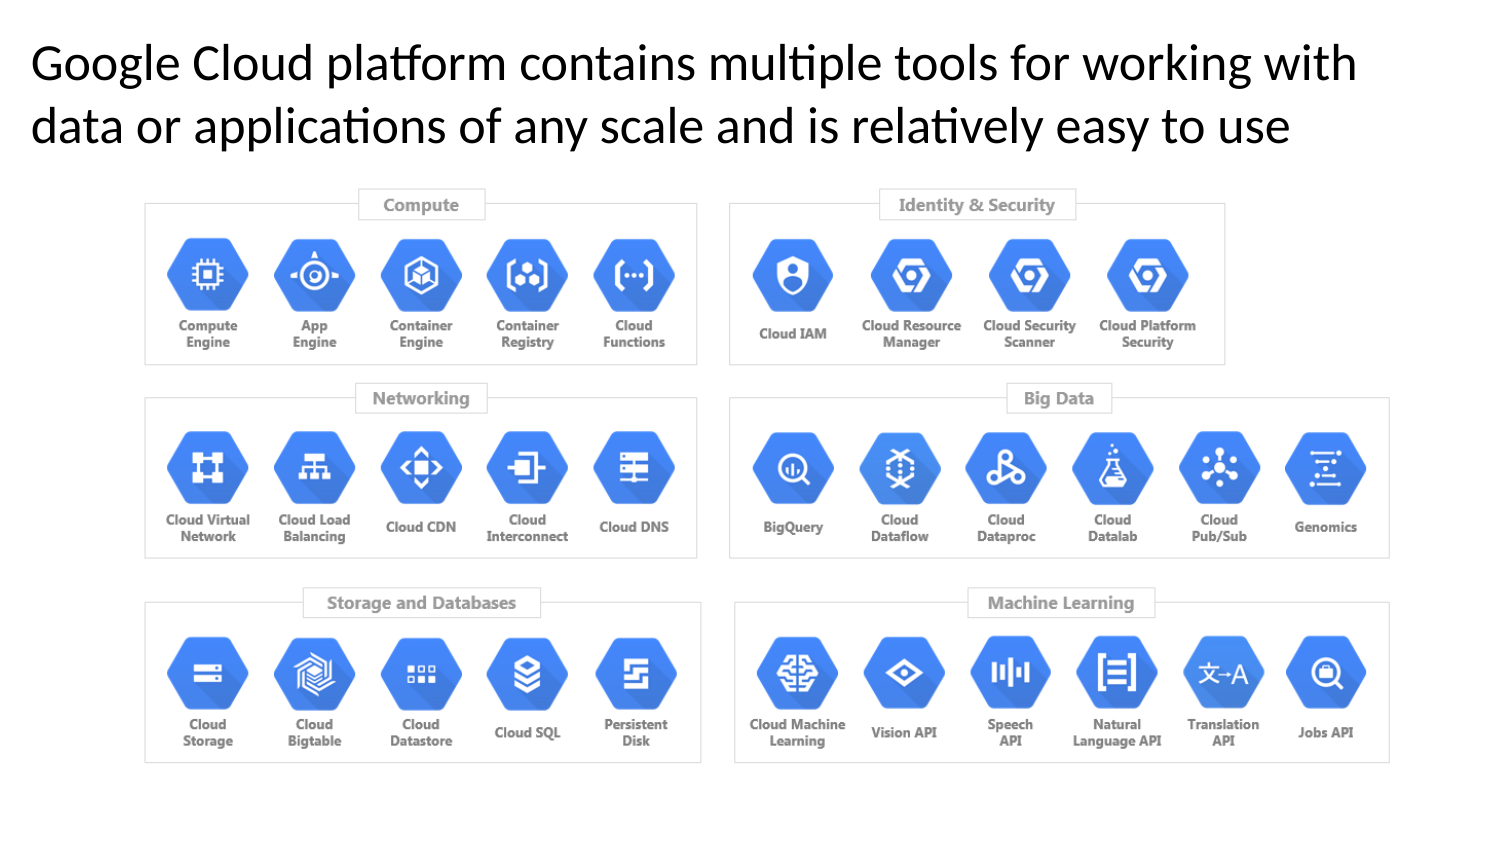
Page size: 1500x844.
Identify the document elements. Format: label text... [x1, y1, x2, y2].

text_box Google Cloud platform contains multiple tools for working with data or applications of any scale and is relatively easy to use [15, 13, 1435, 169]
picture [124, 170, 1436, 794]
